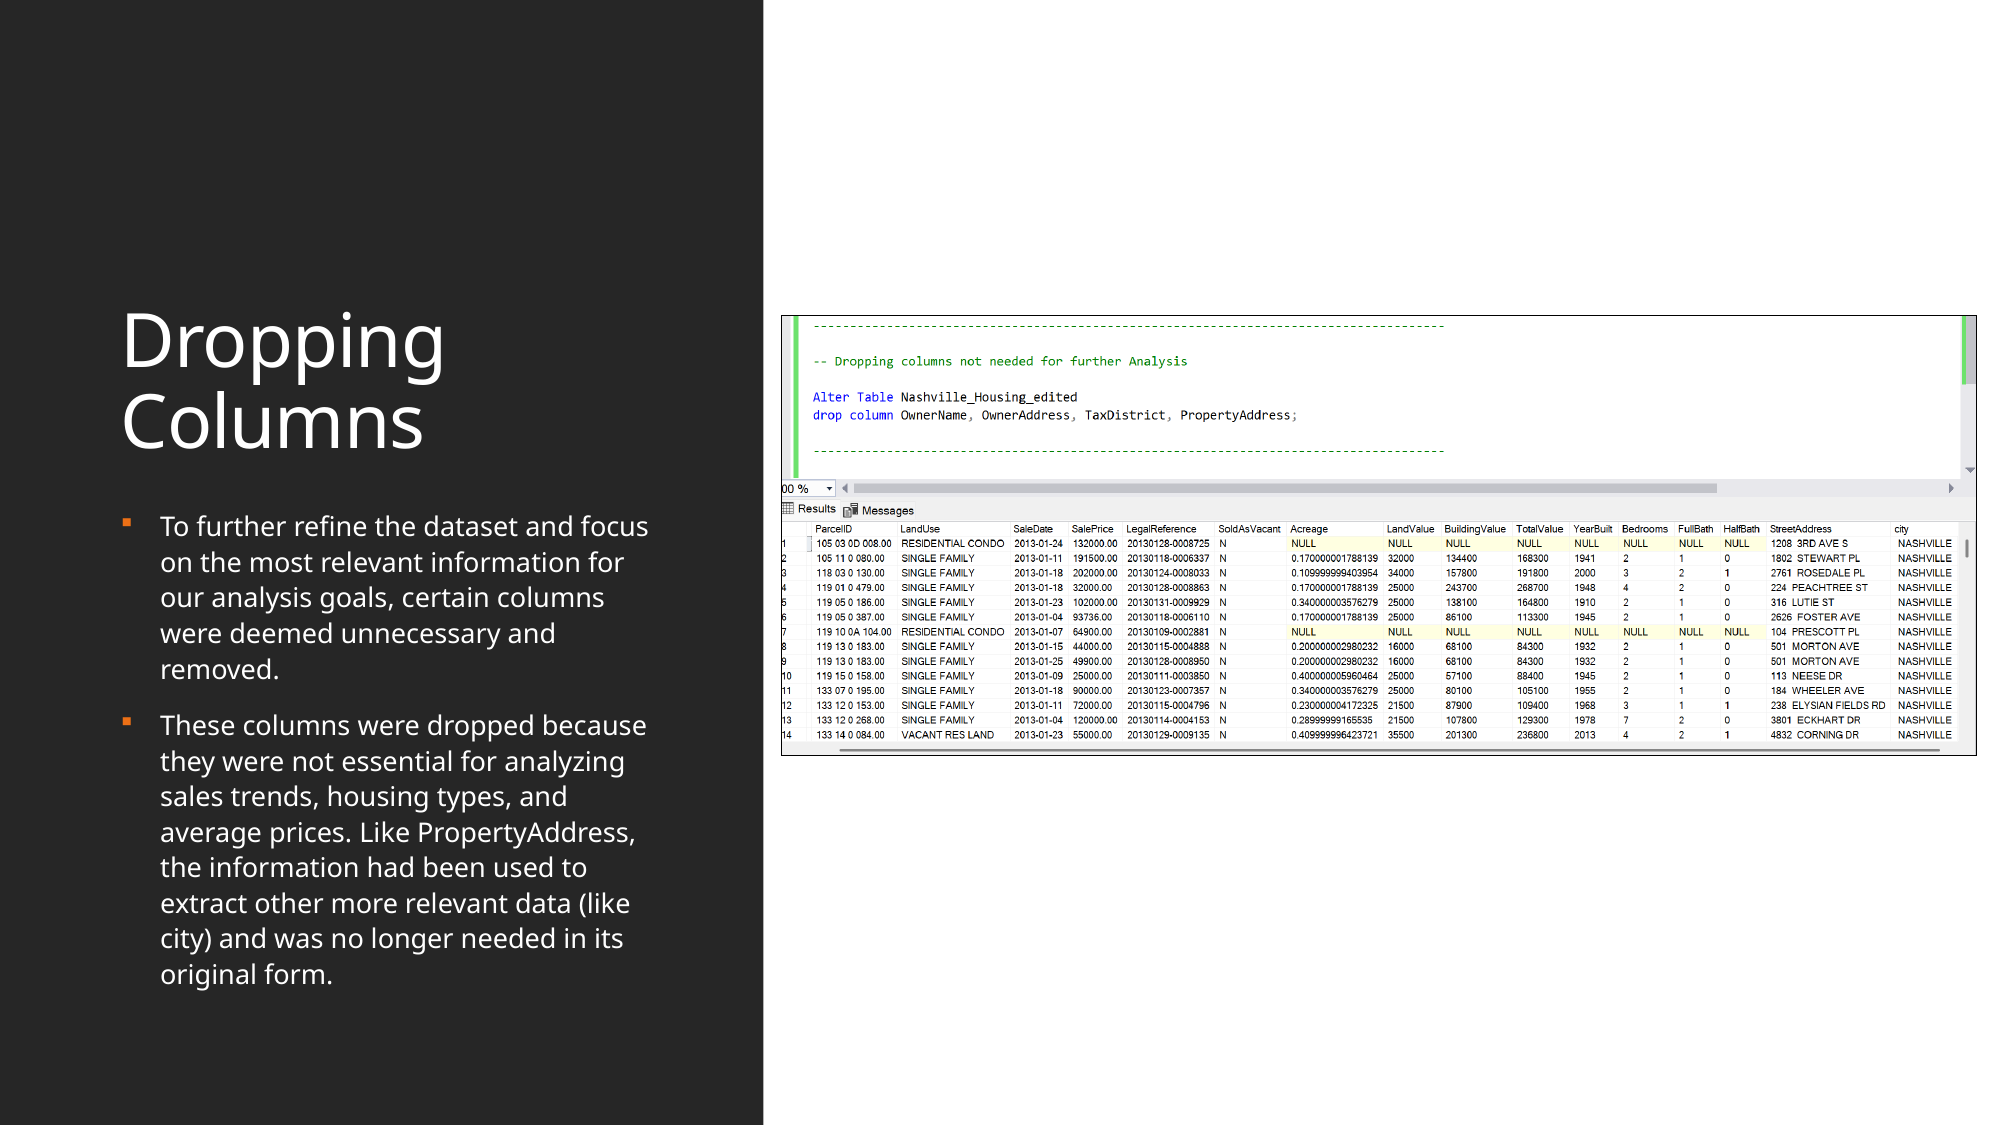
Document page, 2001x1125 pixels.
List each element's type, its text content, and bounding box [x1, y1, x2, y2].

list To further refine the dataset and focus on the most relevant information for our analysis goals, certain columns were deemed unnecessary and removed. These columns were dropped because they were not essential for analyzing sales trends, housing types, and average prices. Like PropertyAddress, the information had been used to extract other more relevant data (like city) and was no longer needed in its original form. [105, 499, 683, 1002]
title Dropping Columns [105, 128, 683, 473]
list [780, 314, 1977, 757]
